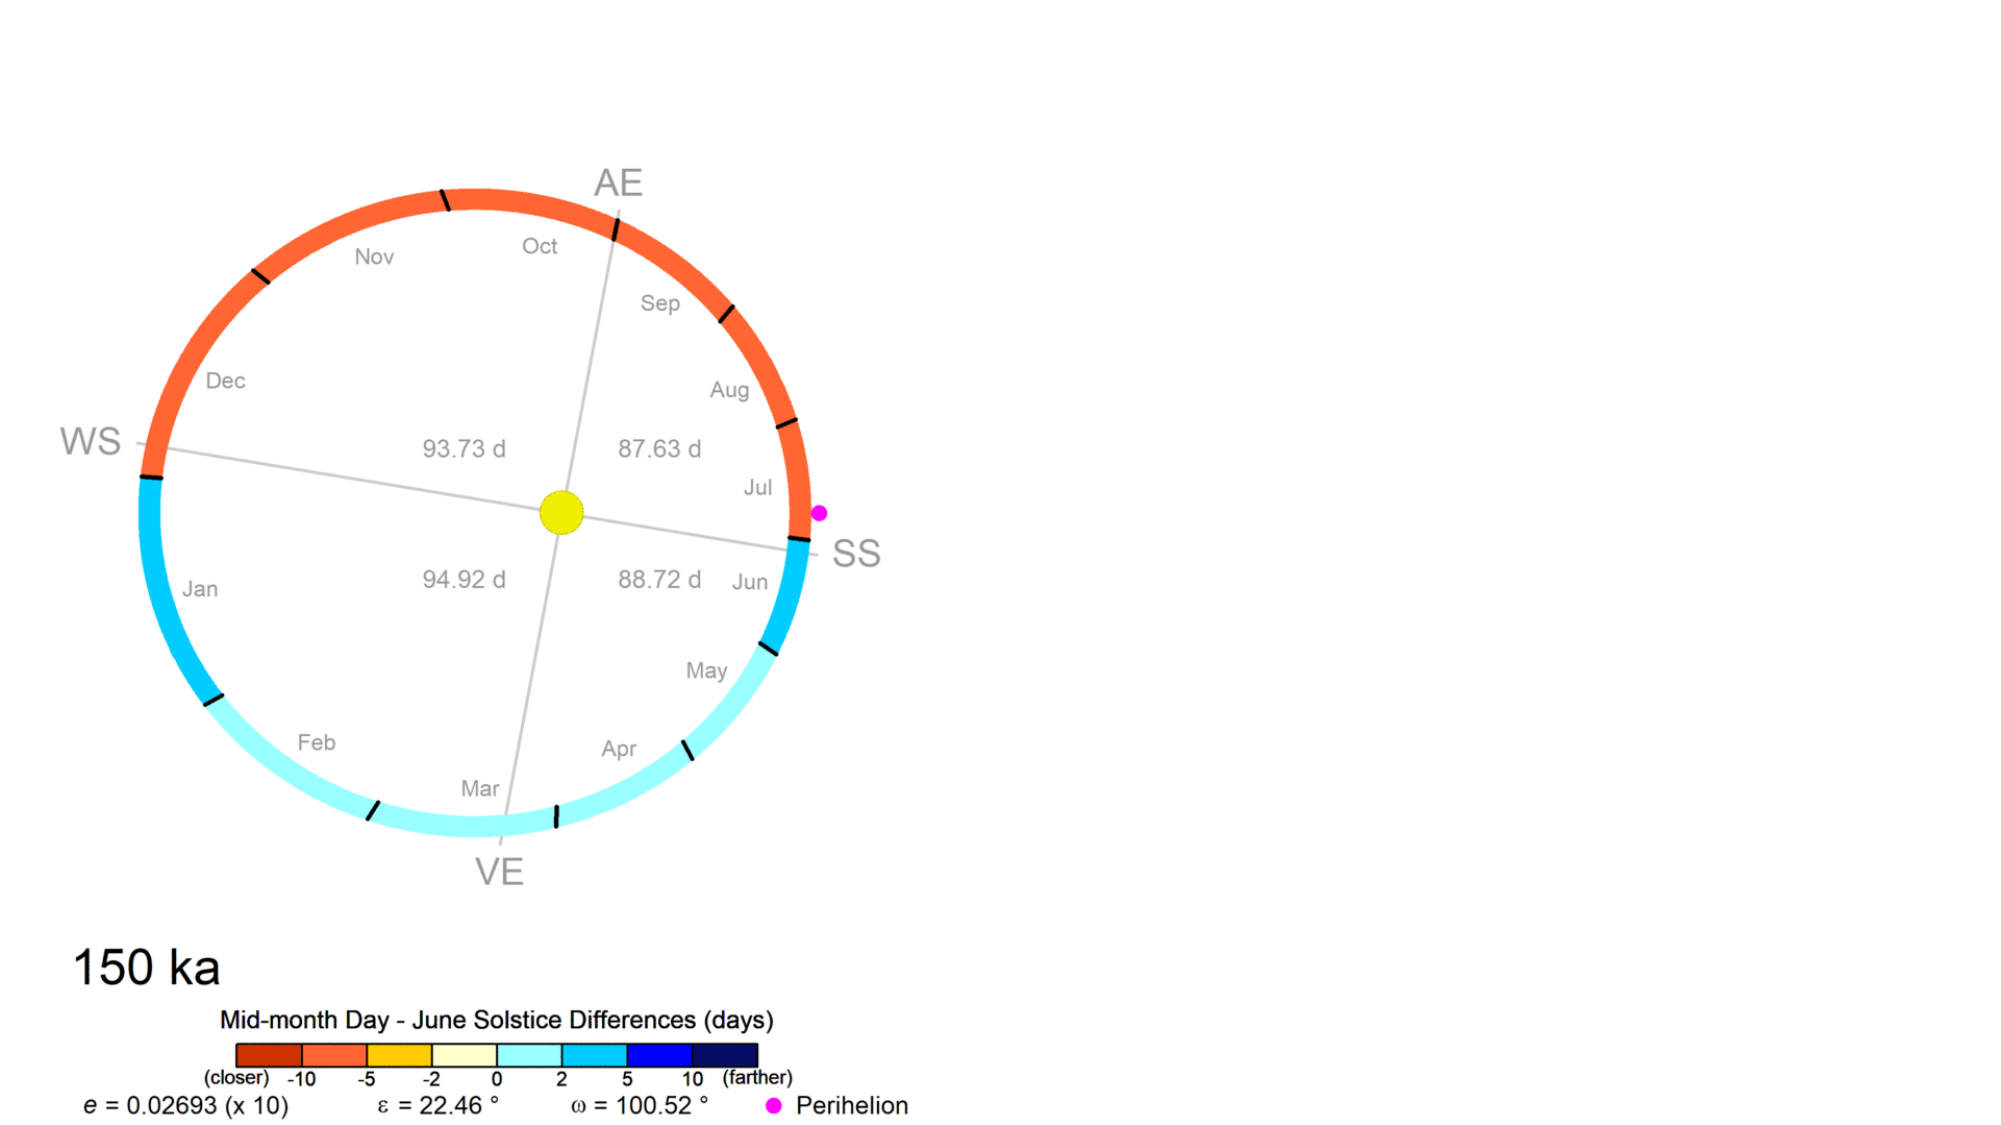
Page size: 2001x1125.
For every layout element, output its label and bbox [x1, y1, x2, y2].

picture [0, 0, 1125, 1125]
